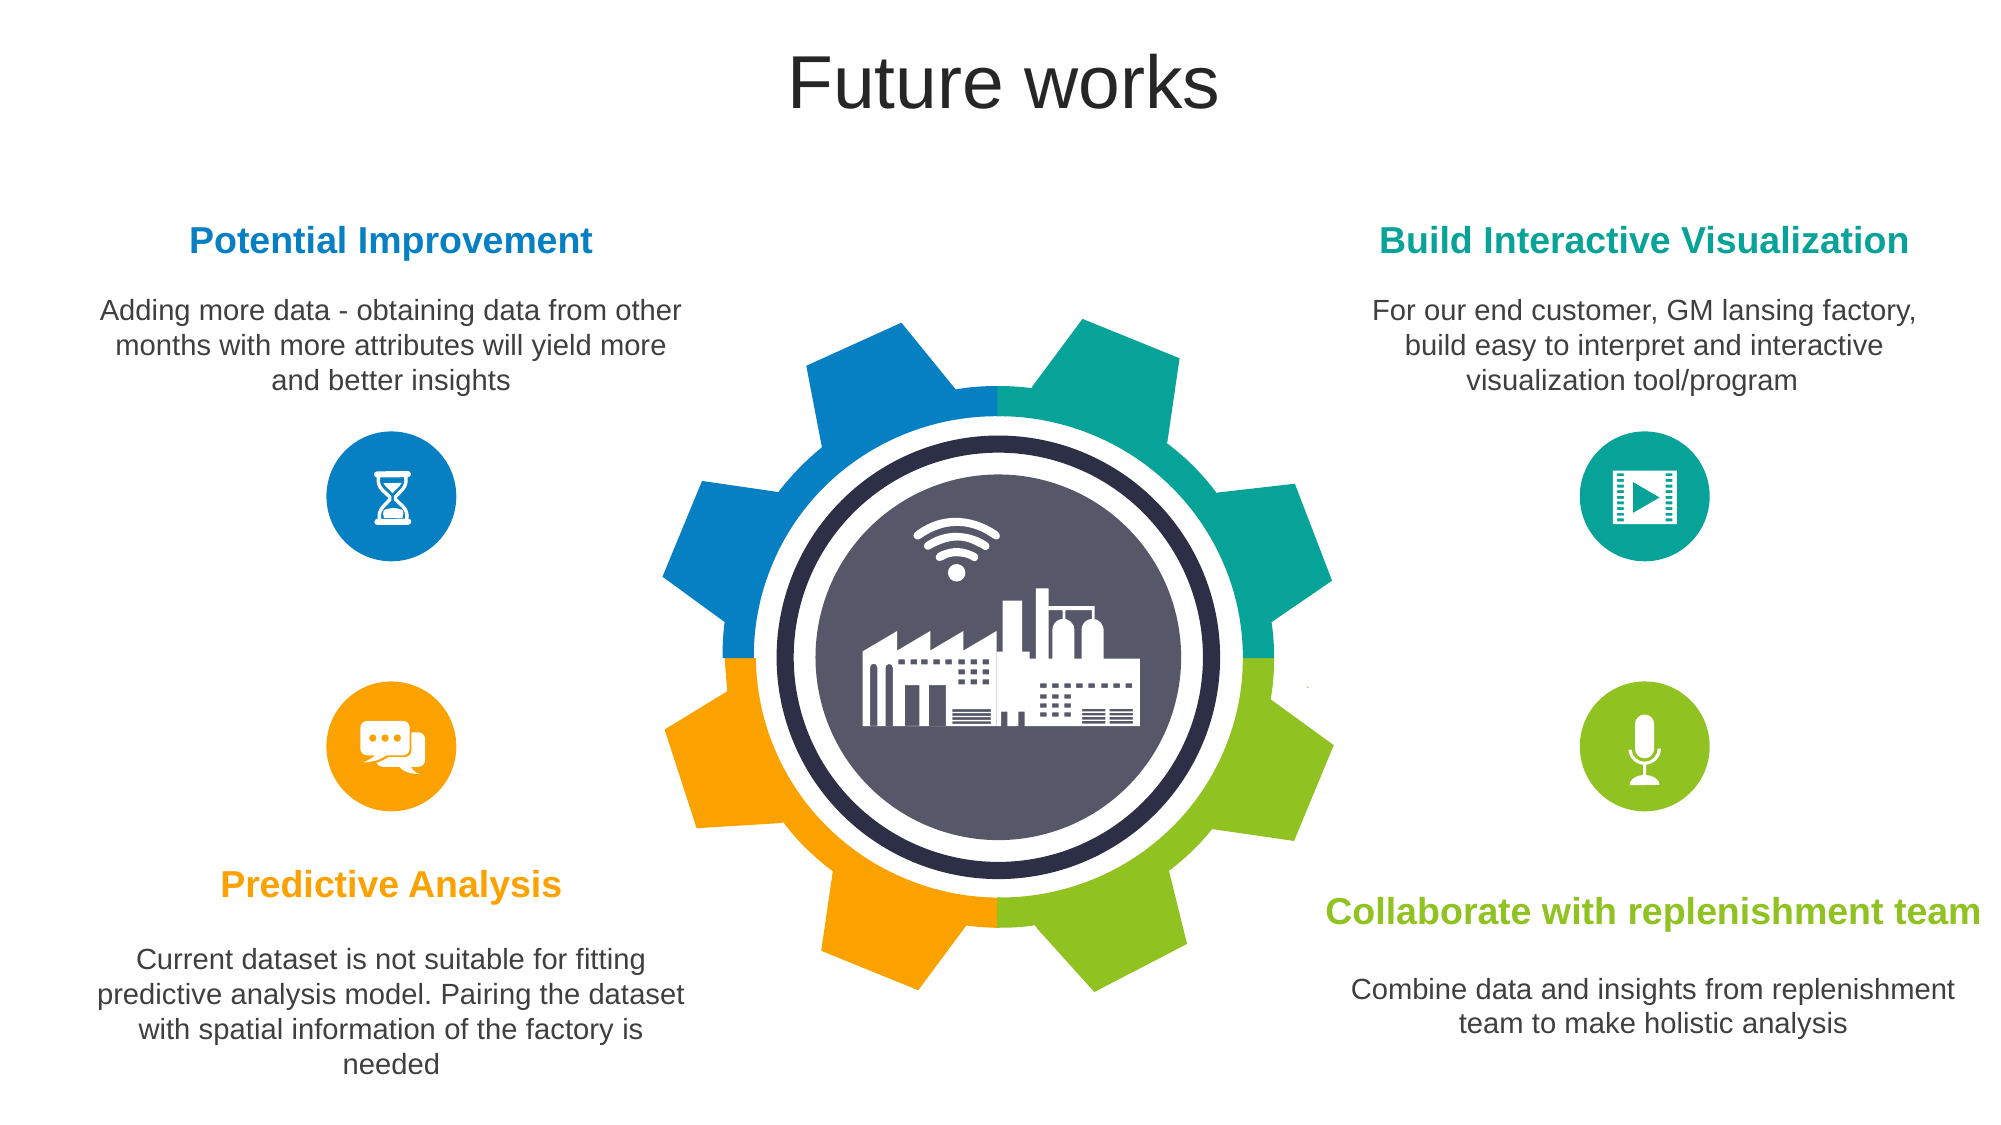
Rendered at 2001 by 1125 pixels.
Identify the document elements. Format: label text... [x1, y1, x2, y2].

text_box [652, 296, 1344, 1019]
text_box [360, 720, 426, 775]
text_box [1612, 470, 1677, 525]
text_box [862, 588, 1140, 727]
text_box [81, 208, 702, 391]
text_box [326, 681, 457, 812]
text_box [1635, 714, 1655, 759]
text_box [326, 431, 457, 562]
list Future works [54, 24, 1954, 144]
text_box [1579, 431, 1710, 562]
text_box [1628, 748, 1661, 786]
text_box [1306, 878, 2000, 1069]
text_box [373, 471, 412, 526]
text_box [81, 852, 702, 1040]
text_box [1579, 681, 1710, 812]
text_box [1345, 208, 1945, 391]
